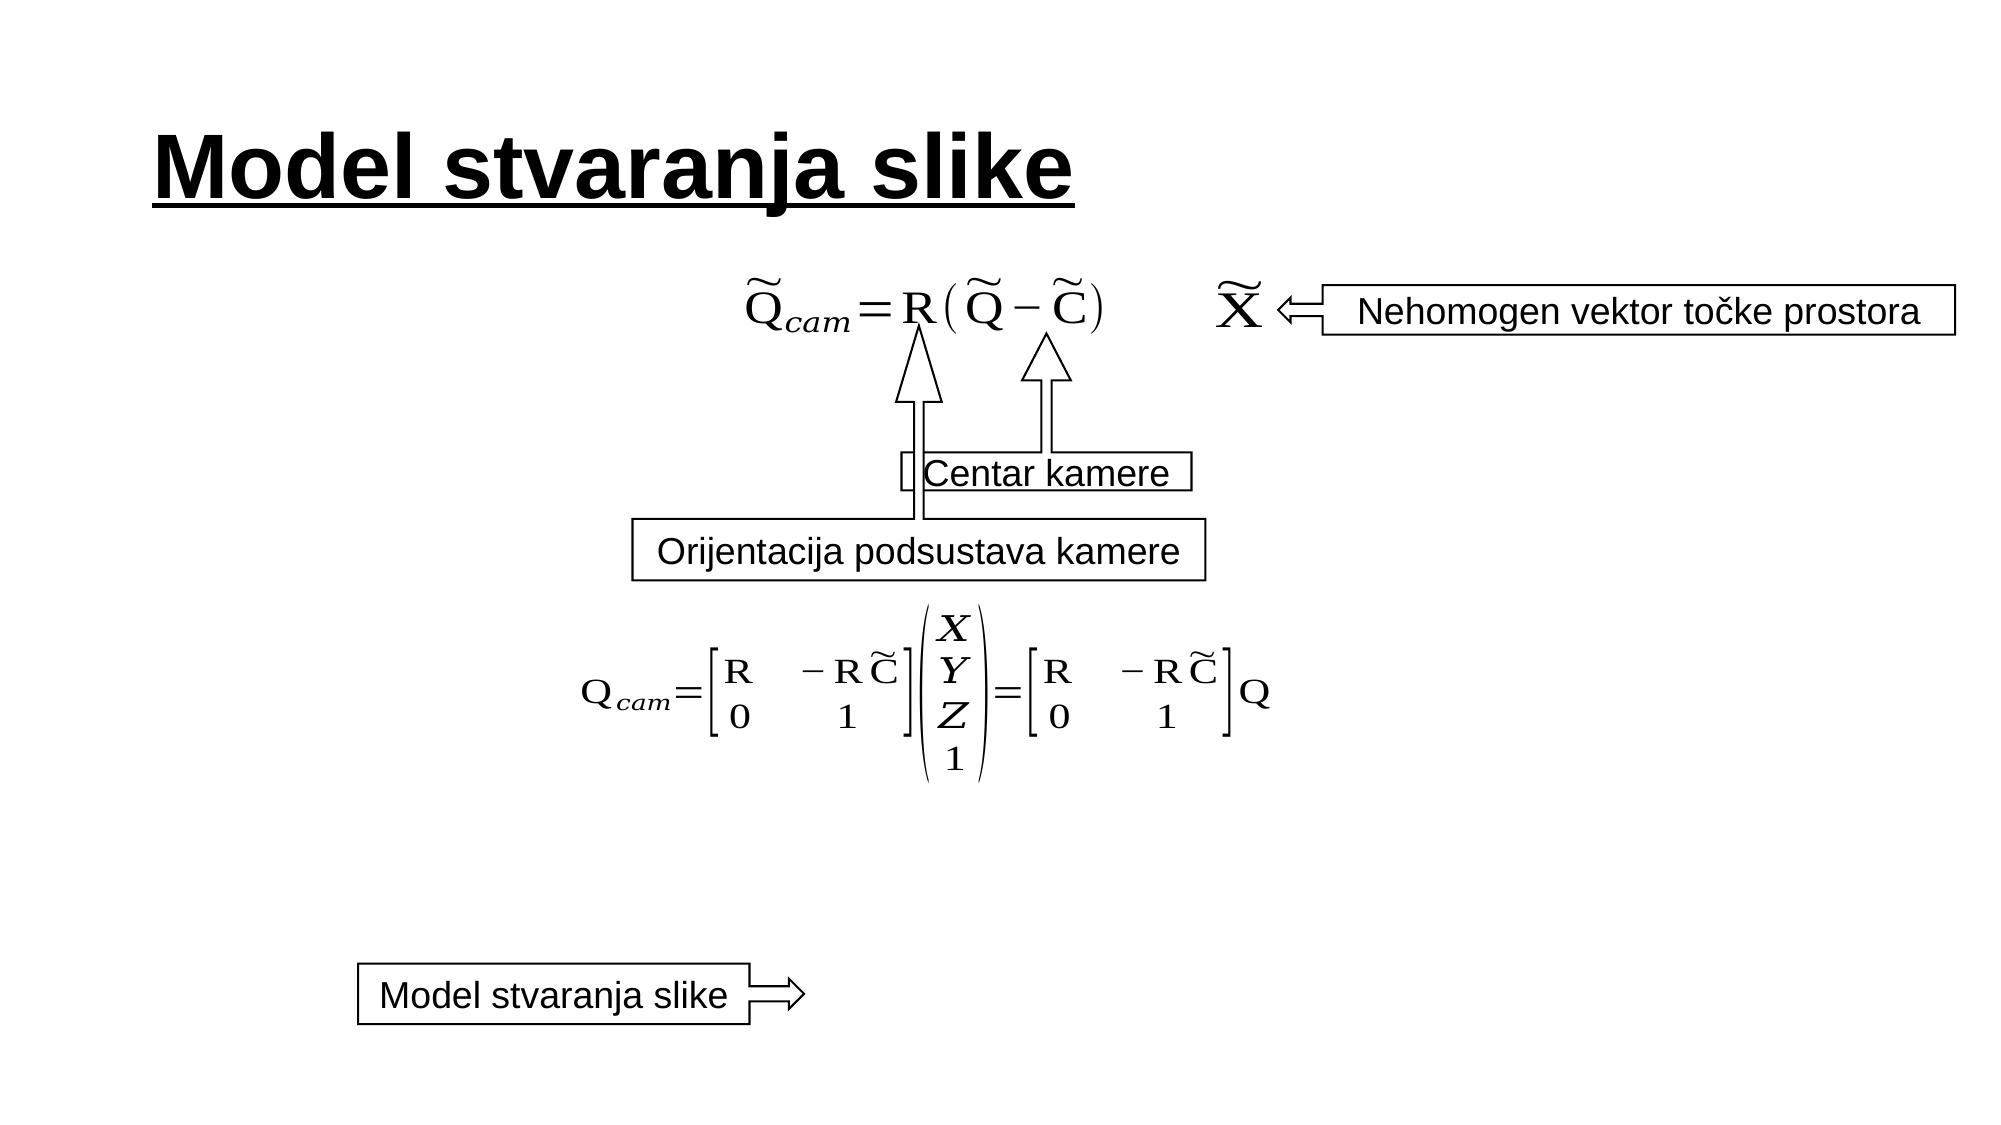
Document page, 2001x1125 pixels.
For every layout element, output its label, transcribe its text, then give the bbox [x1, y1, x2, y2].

title Model stvaranja slike [137, 59, 1863, 278]
text_box Nehomogen vektor točke prostora [1276, 284, 1957, 336]
text_box Model stvaranja slike [357, 962, 806, 1026]
text_box Centar kamere [900, 451, 913, 492]
text_box Centar kamere [925, 331, 1193, 492]
text_box Orijentacija podsustava kamere [631, 322, 1207, 582]
